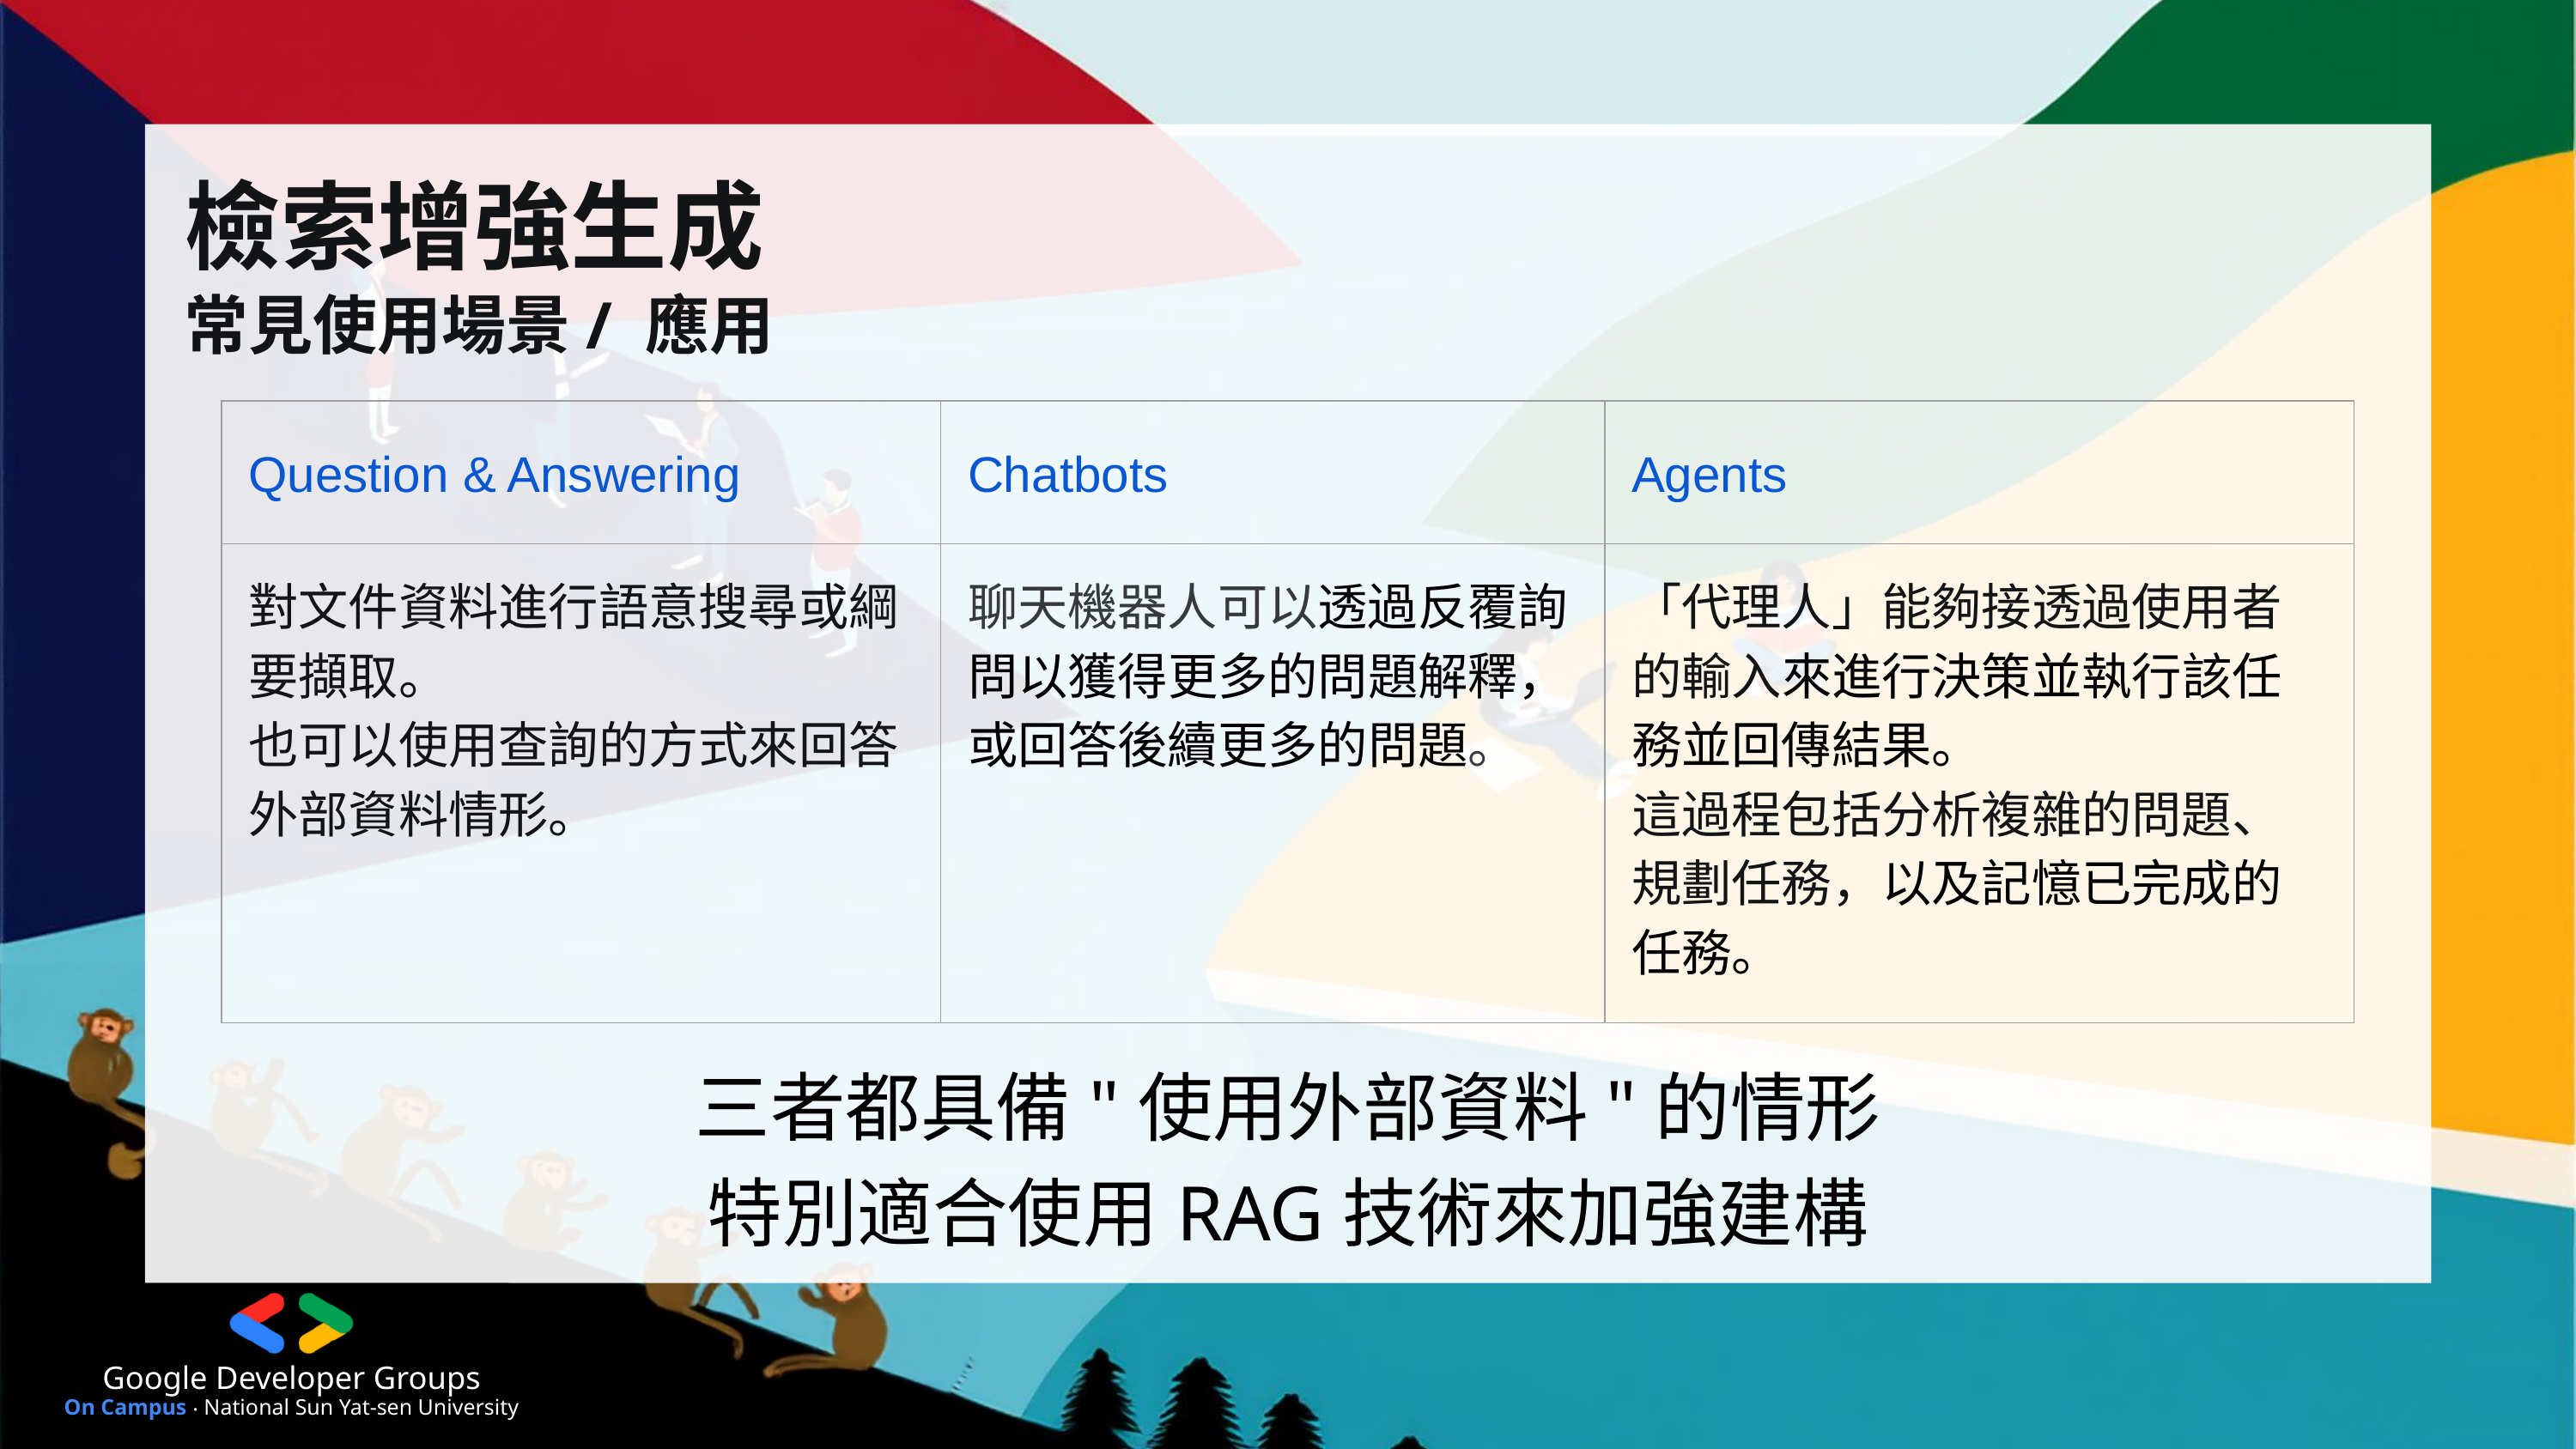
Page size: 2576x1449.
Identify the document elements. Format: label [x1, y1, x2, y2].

text_box [0, 0, 2576, 1449]
